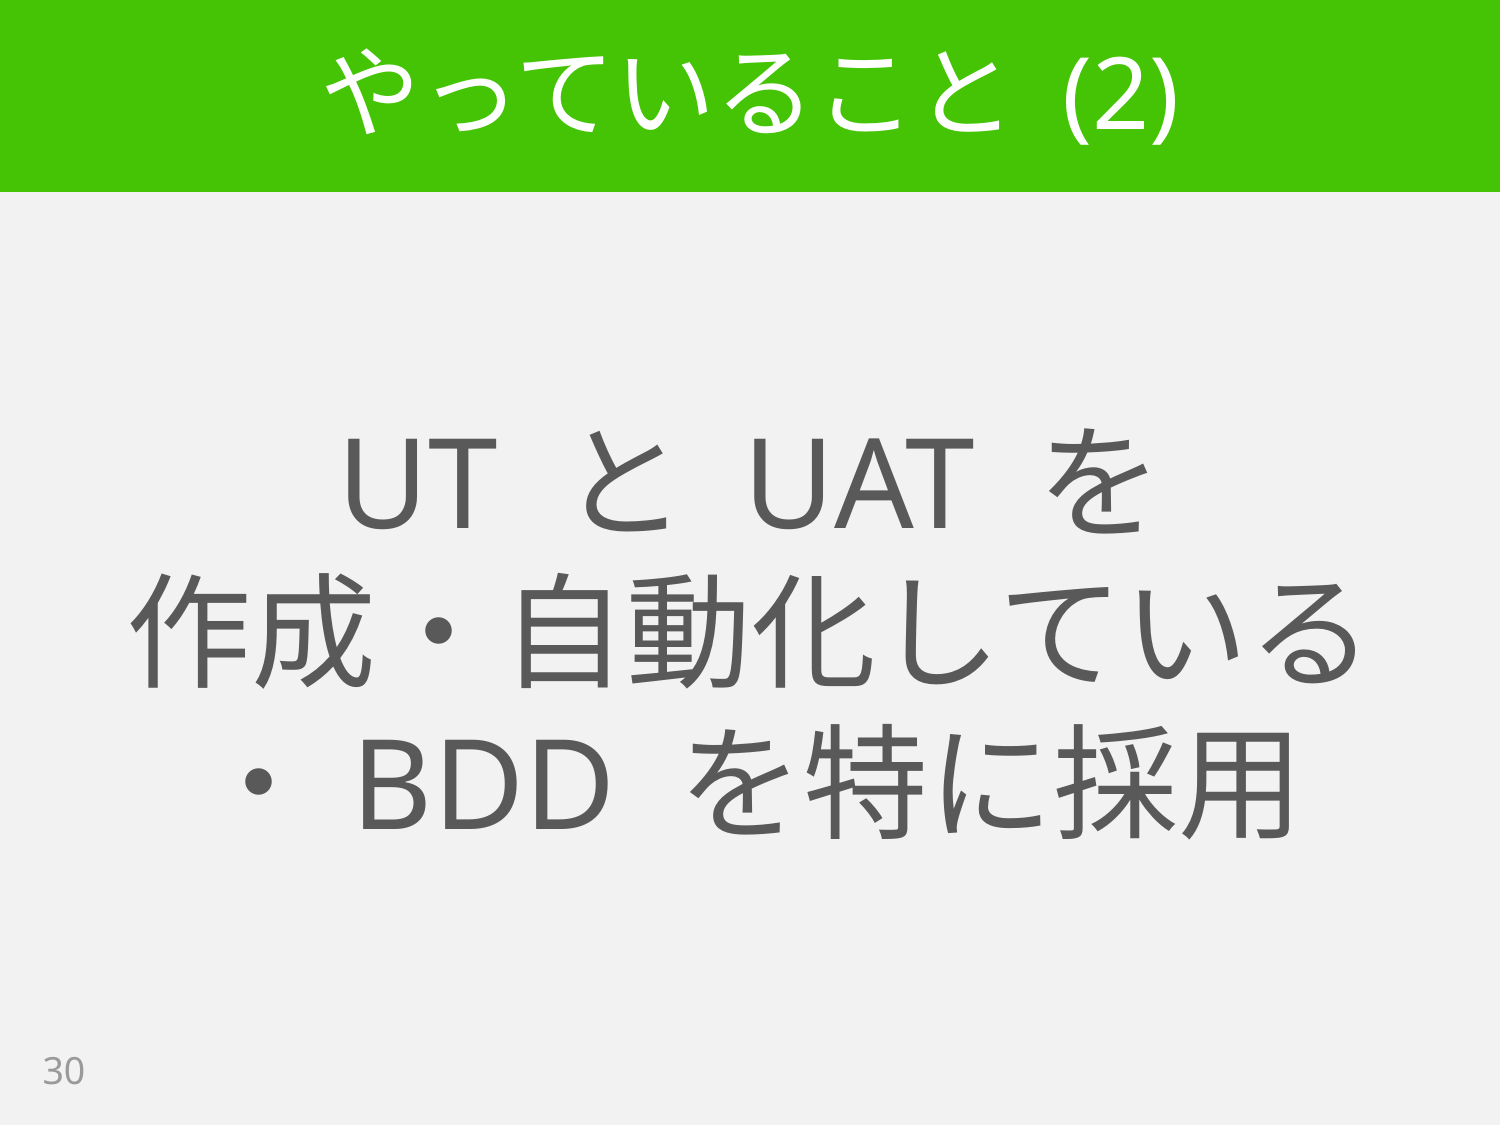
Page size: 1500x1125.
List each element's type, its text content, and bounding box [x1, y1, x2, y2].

title やっていること (2) [0, 53, 1500, 140]
list UT と UAT を 作成・自動化している ・BDD を特に採用 [103, 277, 1397, 1000]
slide_number 30 [27, 1042, 146, 1102]
